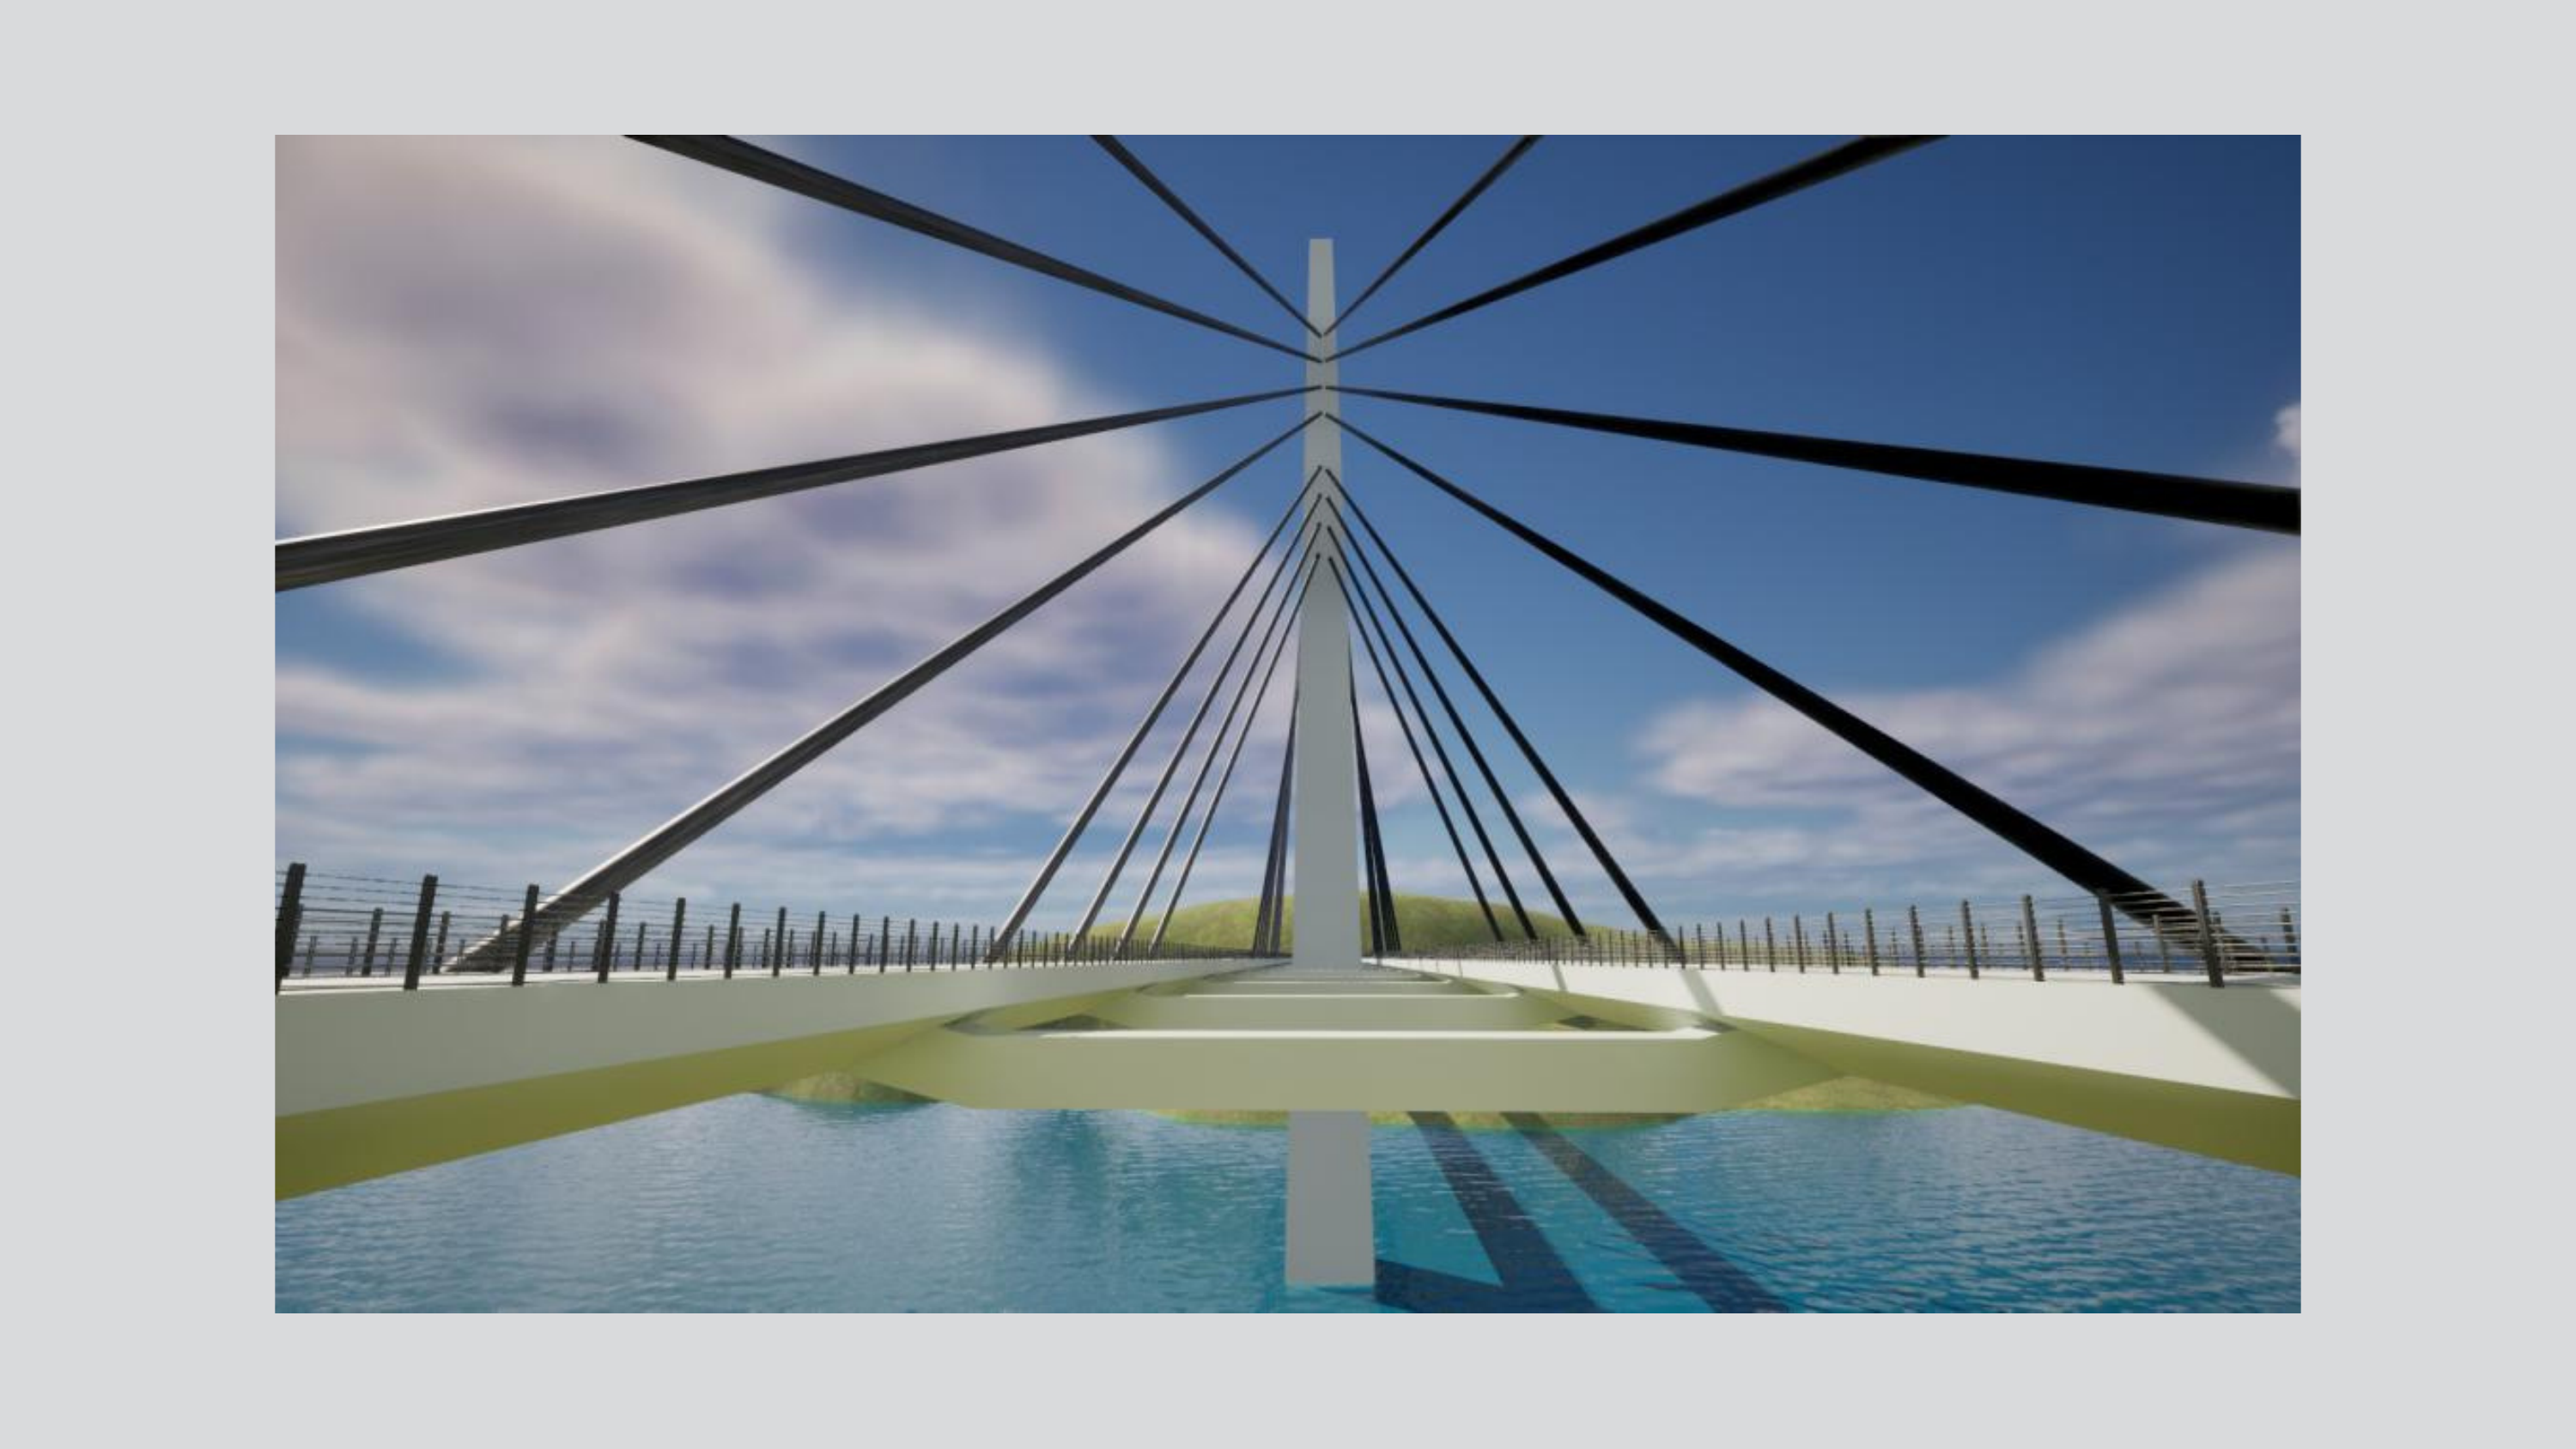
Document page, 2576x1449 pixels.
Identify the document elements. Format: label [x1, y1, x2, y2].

text_box [275, 135, 2301, 1314]
